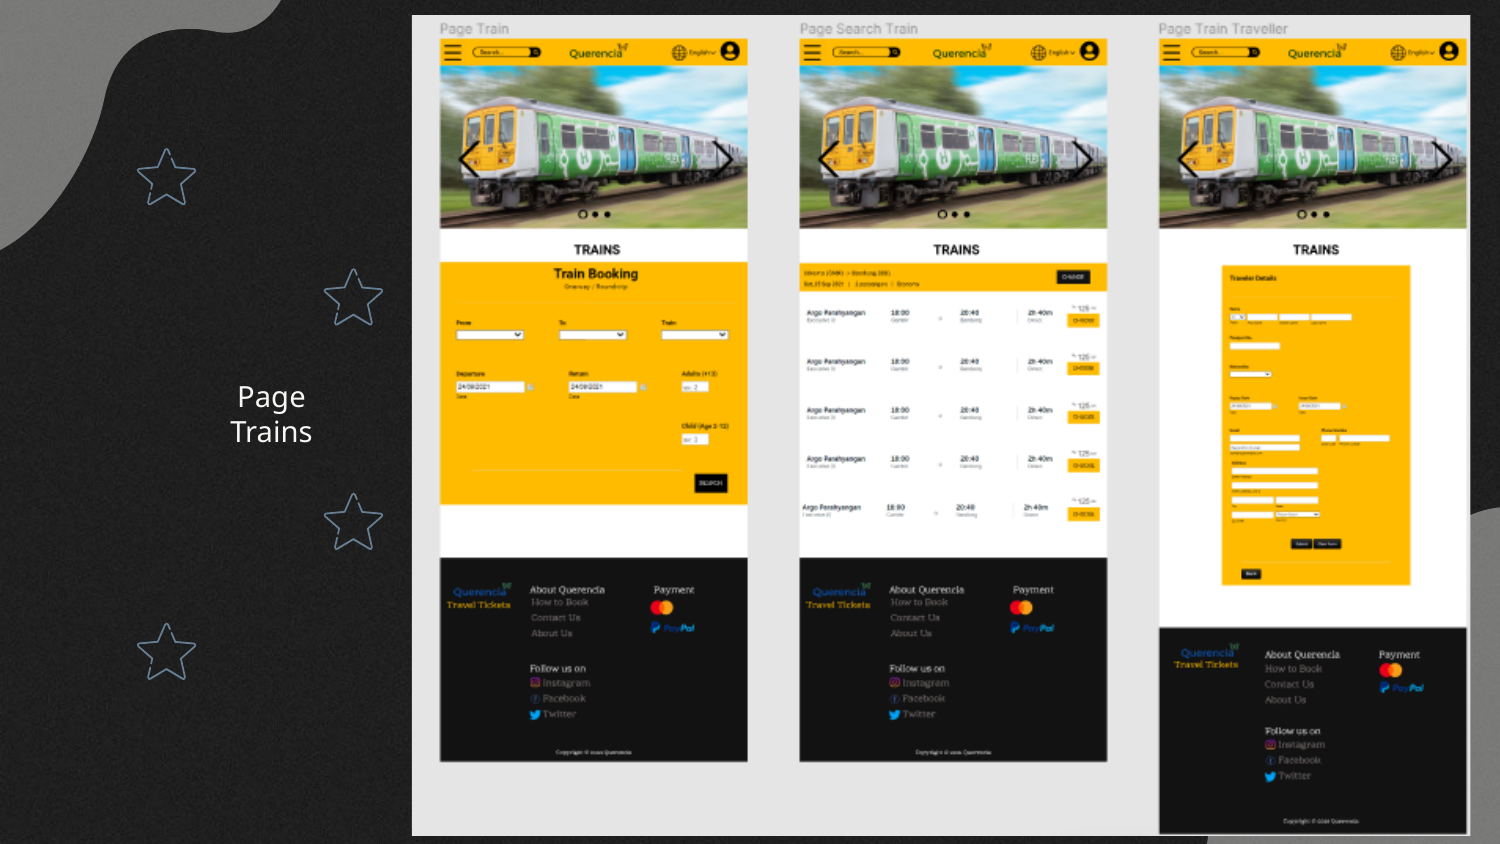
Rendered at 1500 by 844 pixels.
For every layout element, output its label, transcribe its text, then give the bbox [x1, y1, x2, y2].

picture [0, 0, 1500, 844]
subtitle Page Trains [76, 363, 406, 458]
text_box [323, 268, 384, 326]
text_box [323, 492, 384, 551]
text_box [136, 622, 197, 681]
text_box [136, 147, 197, 206]
